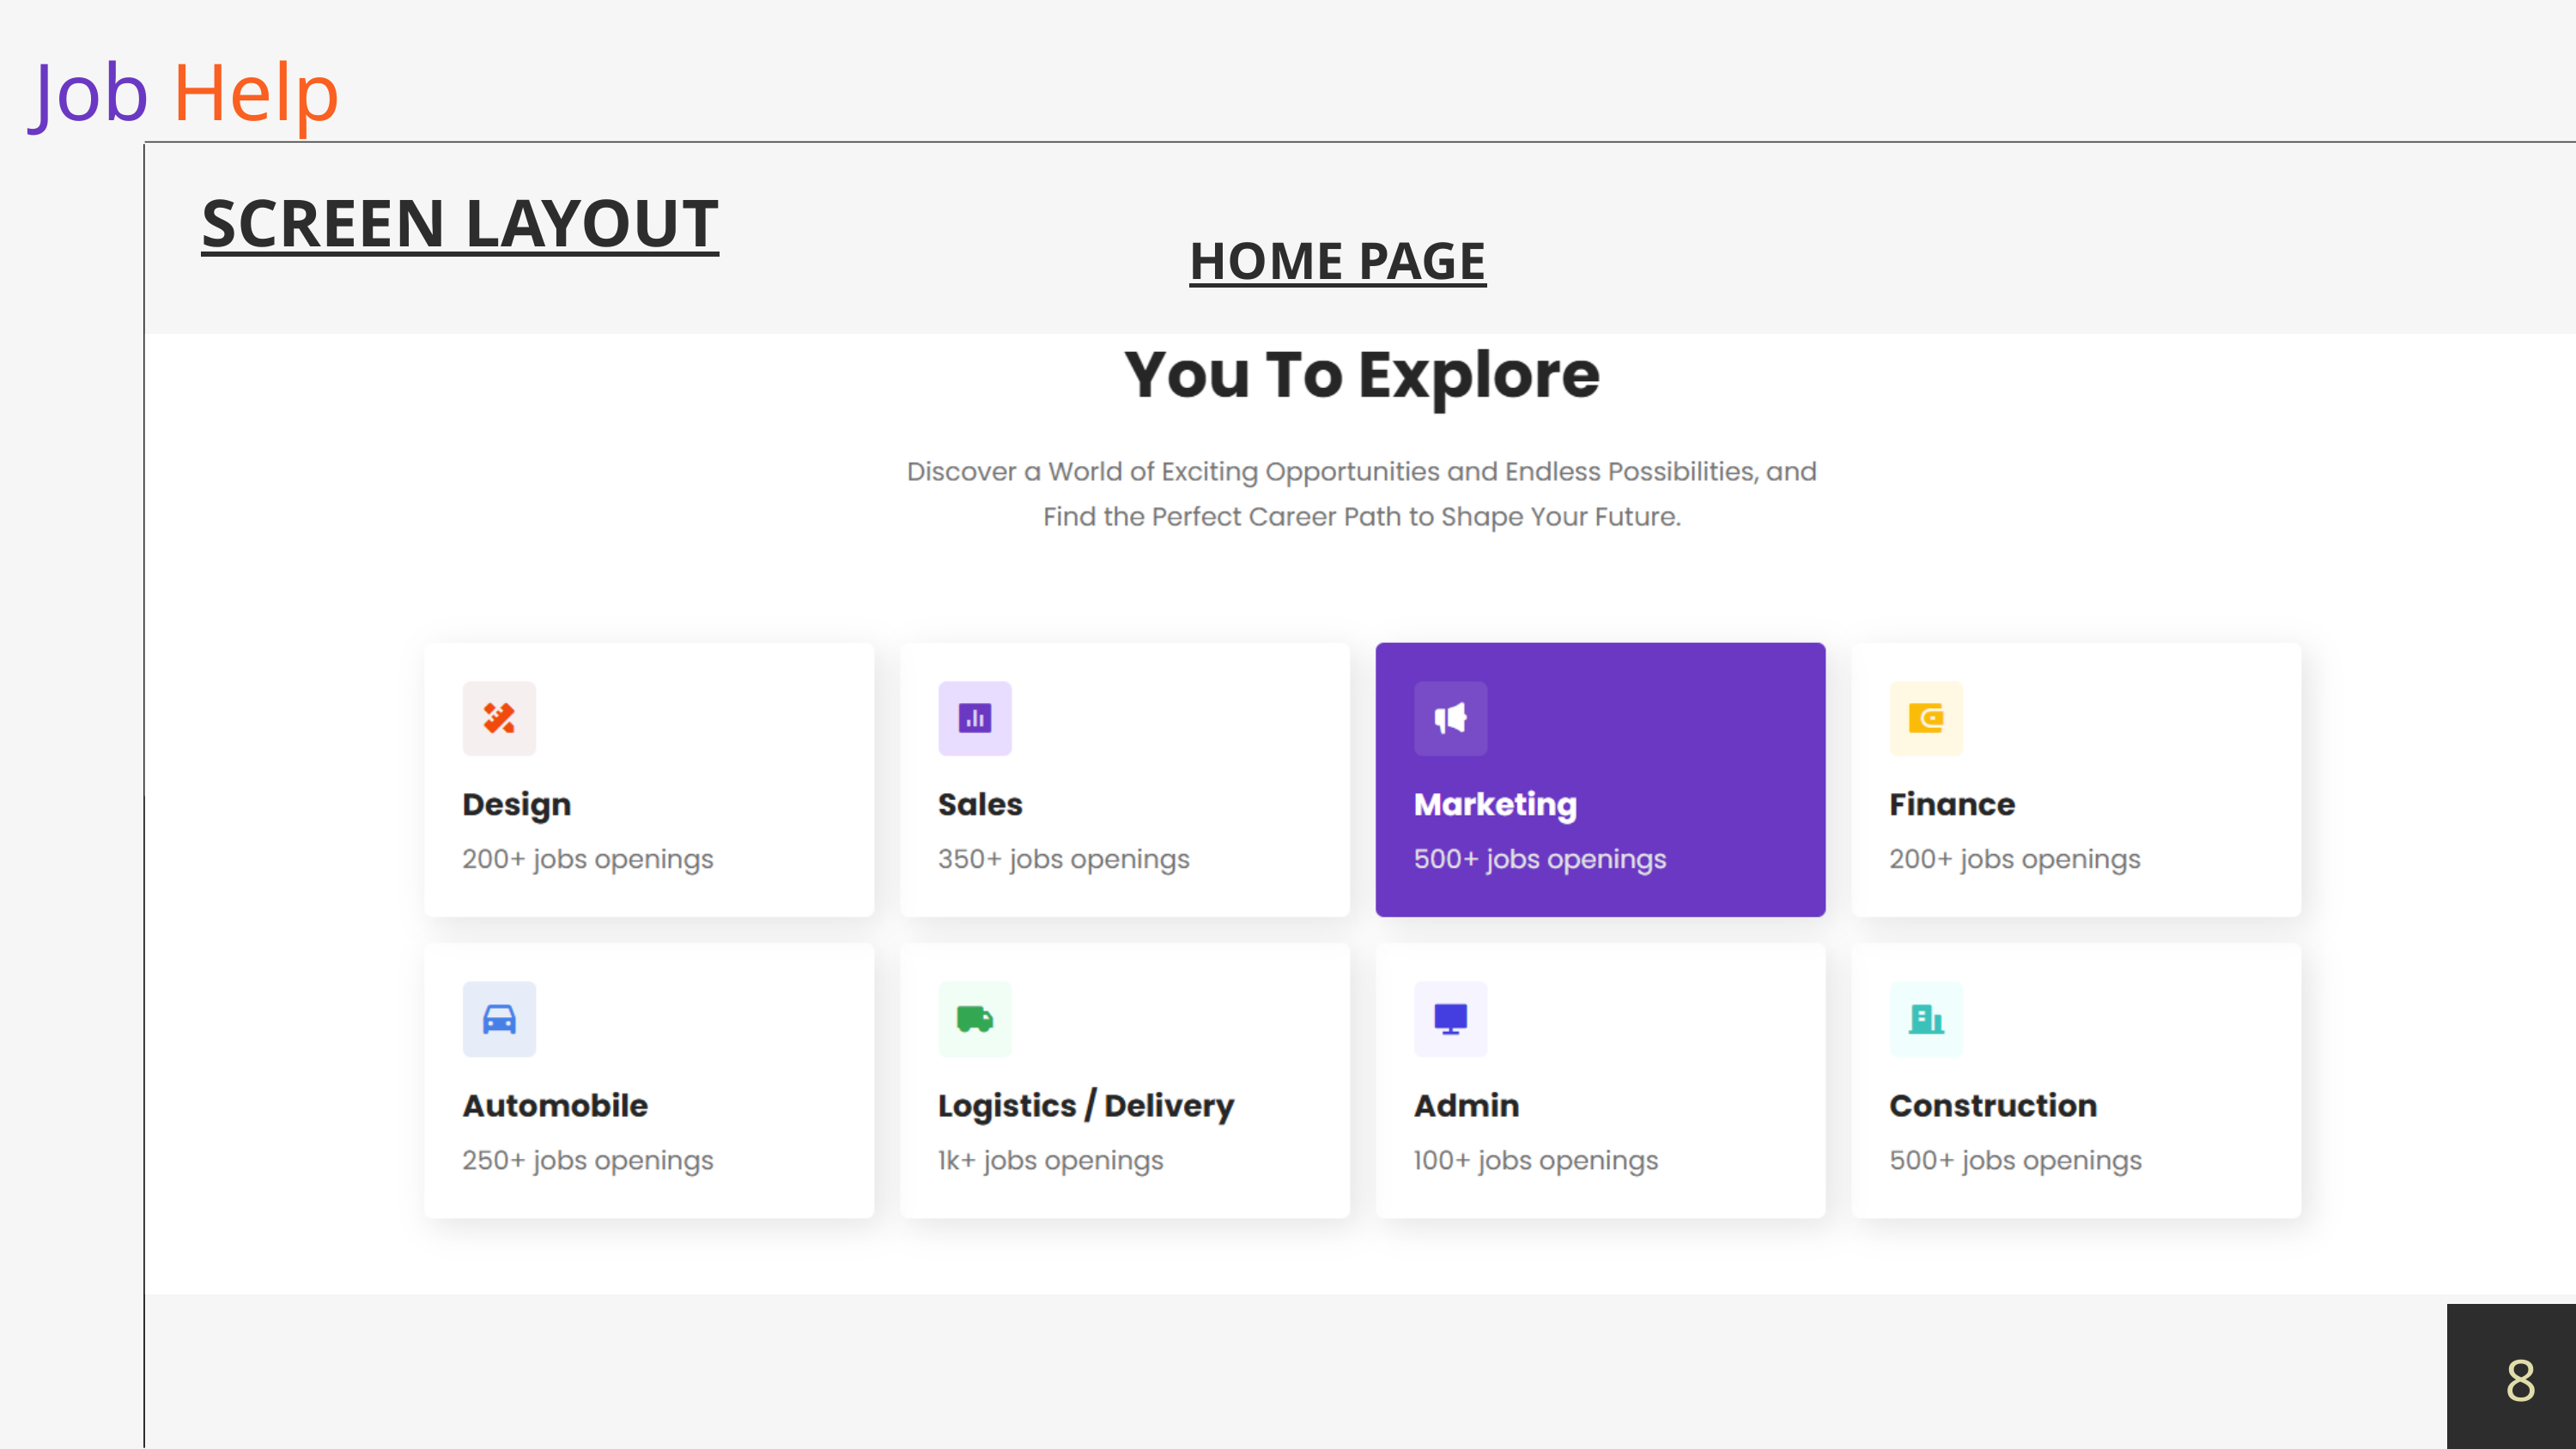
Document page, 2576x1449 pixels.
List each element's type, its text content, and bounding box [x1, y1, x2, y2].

text_box HOME PAGE [1188, 218, 1532, 290]
text_box SCREEN LAYOUT [95, 168, 826, 260]
text_box [144, 334, 2576, 1294]
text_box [2446, 1303, 2576, 1449]
text_box Job Help [33, 62, 423, 137]
